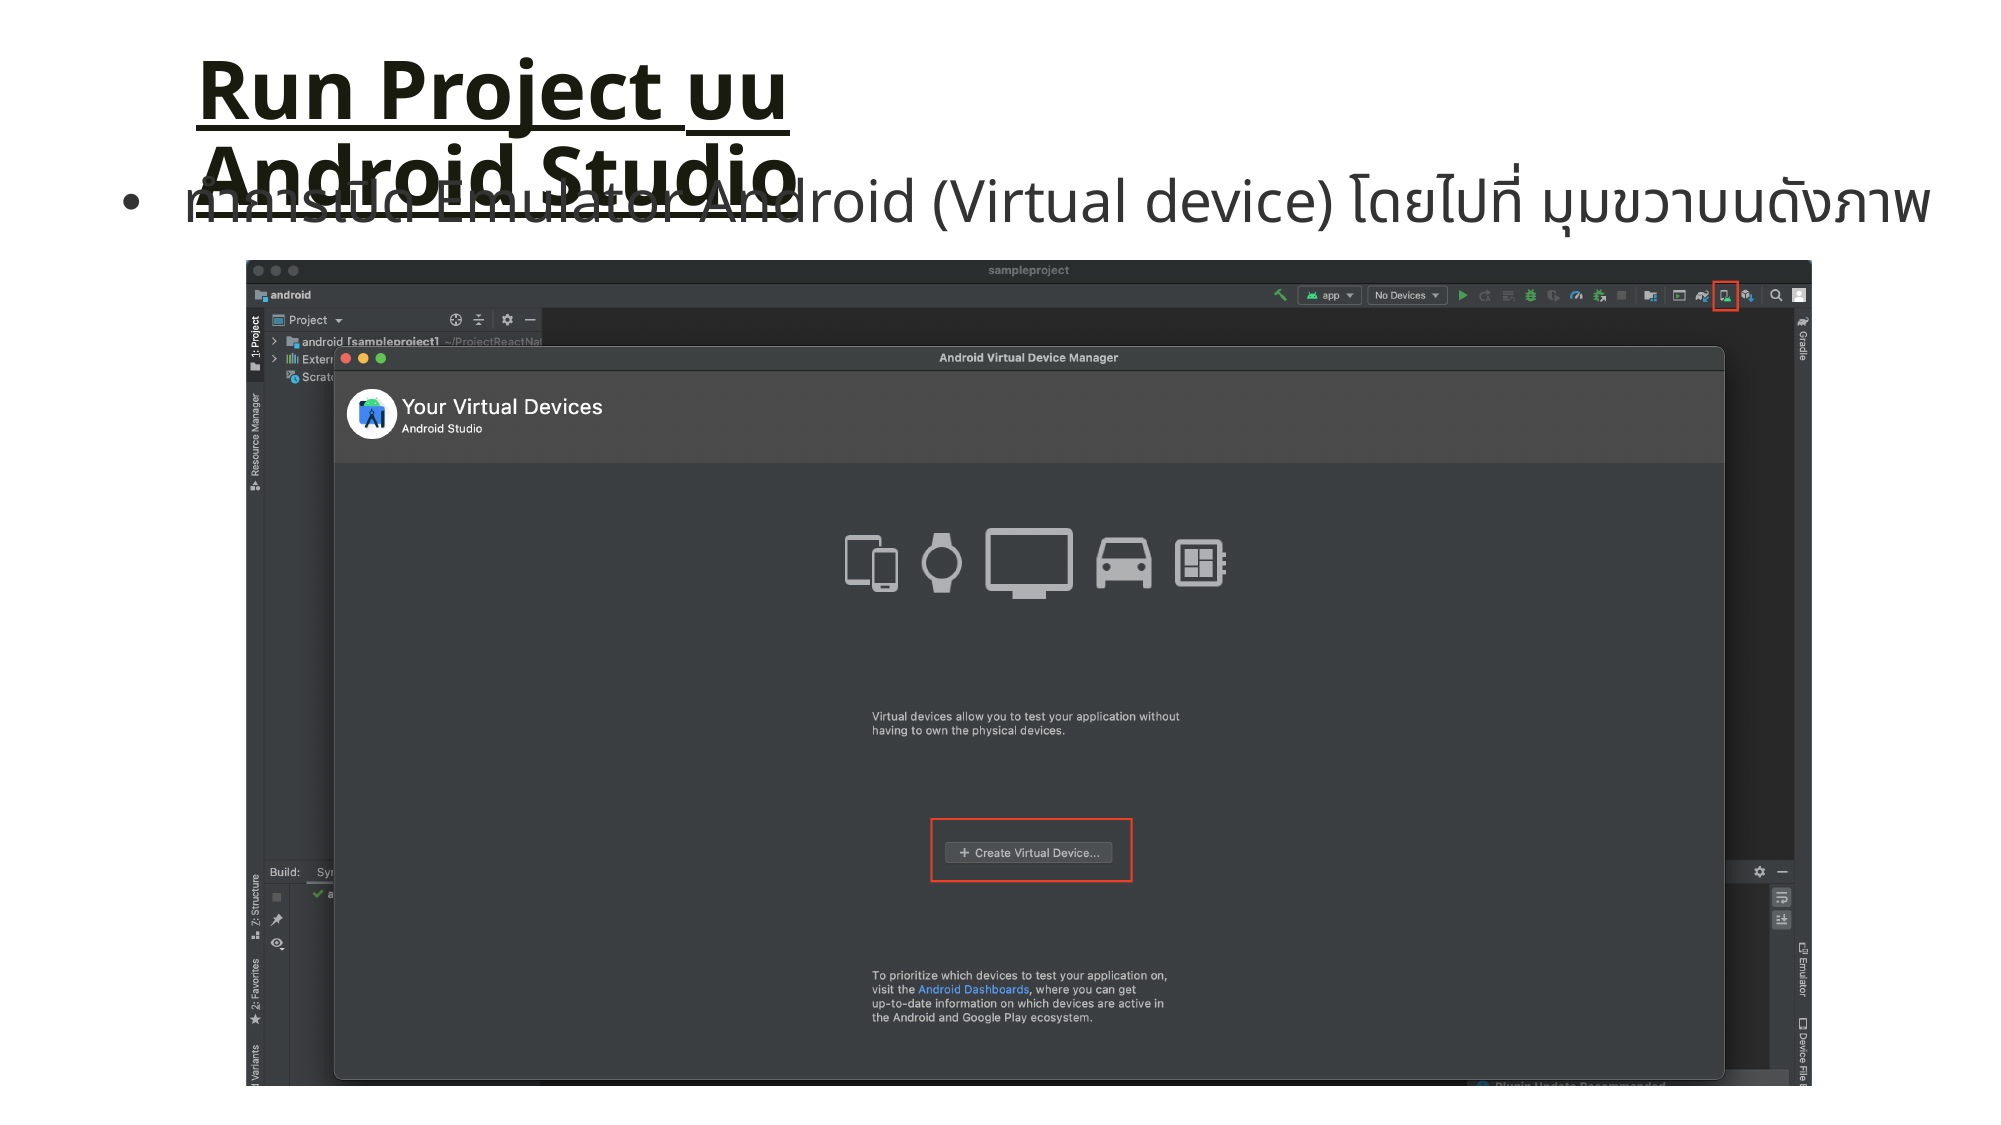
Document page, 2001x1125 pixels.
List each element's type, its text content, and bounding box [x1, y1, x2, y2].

list ทำการเปิด Emulator Android (Virtual device) โดยไปที่ มุมขวาบนดังภาพ [113, 162, 1946, 267]
title Run Project บน Android Studio [188, 41, 1120, 147]
picture [246, 260, 1812, 1086]
